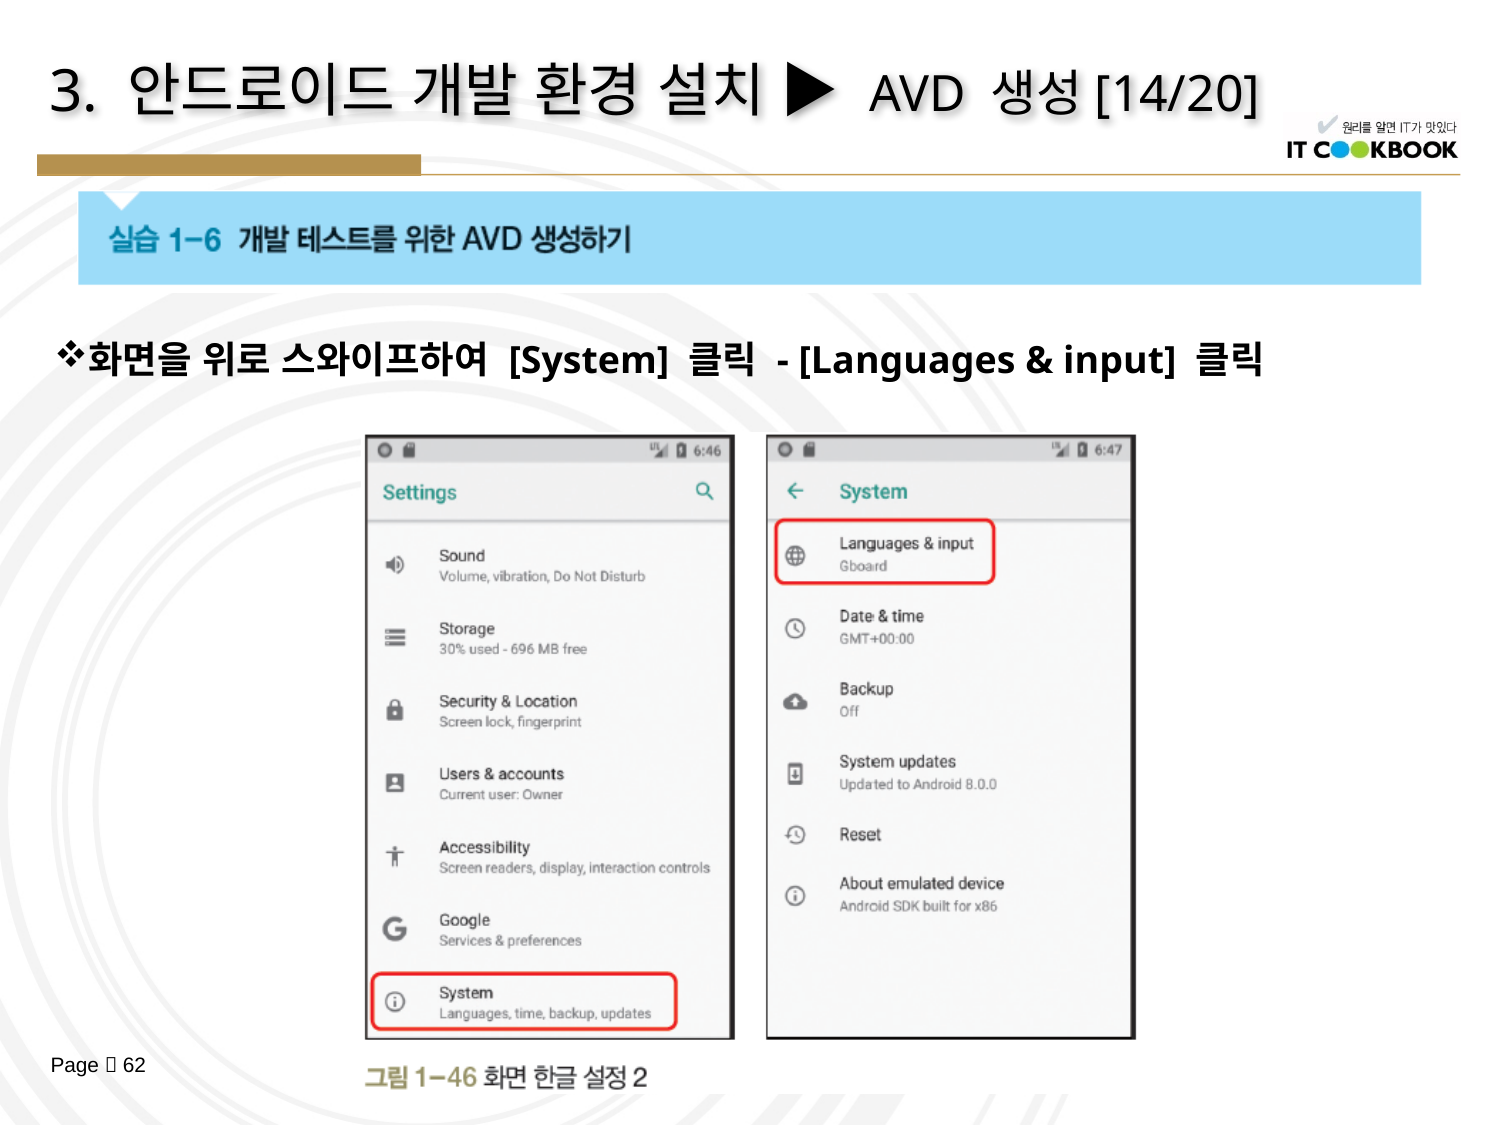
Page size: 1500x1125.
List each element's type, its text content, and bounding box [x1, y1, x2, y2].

picture [0, 35, 1500, 1125]
title 3. 안드로이드 개발 환경 설치 ▶ AVD 생성[14/20] [48, 53, 1448, 161]
list 화면을 위로 스와이프하여 [System] 클릭 - [Languages & input] 클릭 [54, 335, 1469, 1051]
